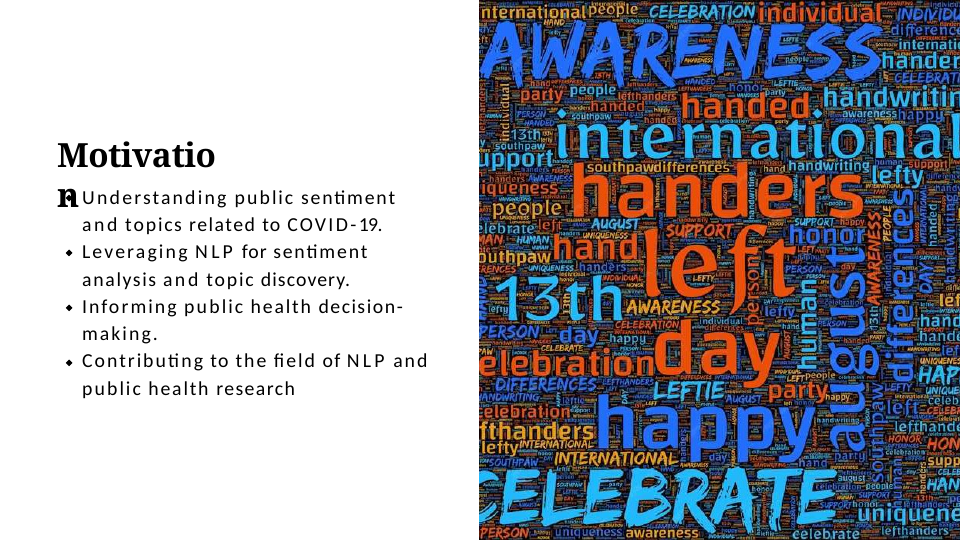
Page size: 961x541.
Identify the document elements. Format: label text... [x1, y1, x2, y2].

text_box [65, 304, 73, 312]
text_box [65, 359, 73, 367]
picture [479, 0, 960, 540]
text_box [65, 249, 73, 257]
text_box [65, 194, 73, 202]
text_box Understanding public sentiment and topics related to COVID-19. Leveraging NLP for sentiment analysis and topic discovery. Informing public health decision- making. Contributing to the ﬁeld of NLP and public health research [79, 178, 438, 399]
title Motivation [55, 131, 226, 225]
